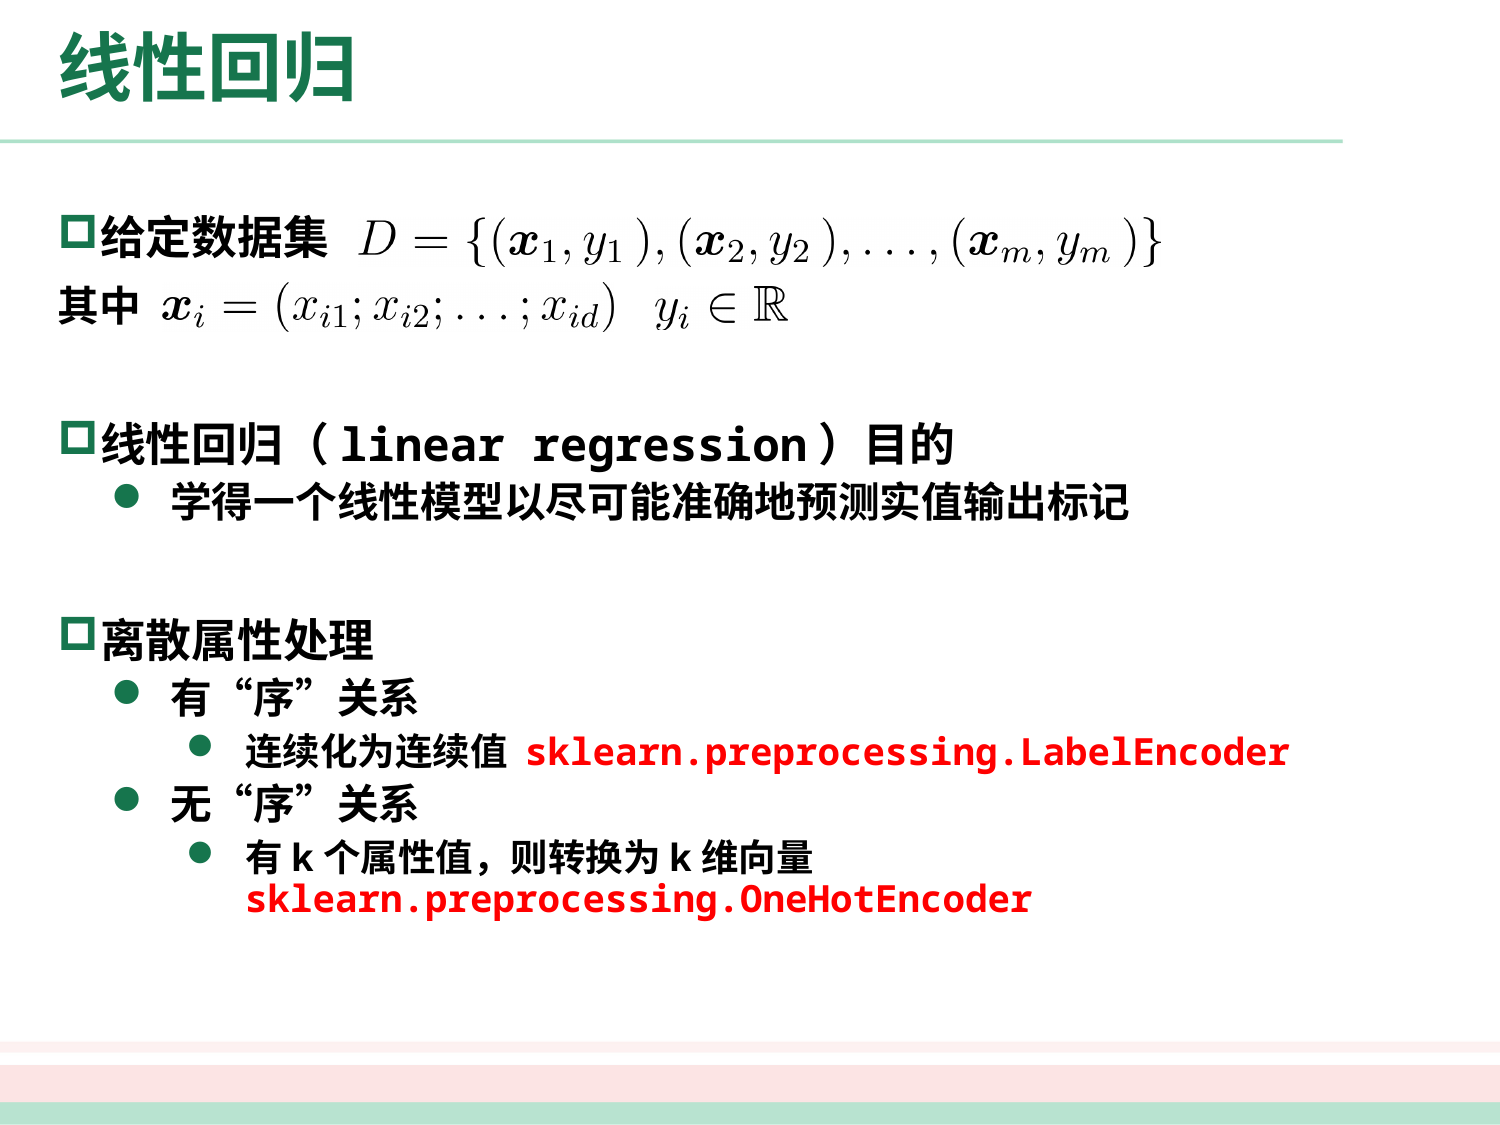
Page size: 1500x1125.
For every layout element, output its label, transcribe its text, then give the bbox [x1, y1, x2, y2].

title 线性回归 [42, 7, 1337, 135]
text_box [653, 281, 790, 333]
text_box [356, 213, 1163, 271]
picture [0, 0, 1500, 1125]
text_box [160, 278, 616, 336]
list 给定数据集 其中 ， 线性回归（linear regression）目的 学得一个线性模型以尽可能准确地预测实值输出标记 离散属性处理 有“序”关系 连续化为连续值 sklearn.preprocessing.LabelEncoder 无“序”关系 有k个属性值，则转换为k维向量sklearn.preprocessing.OneHotEncoder [42, 207, 1500, 1008]
